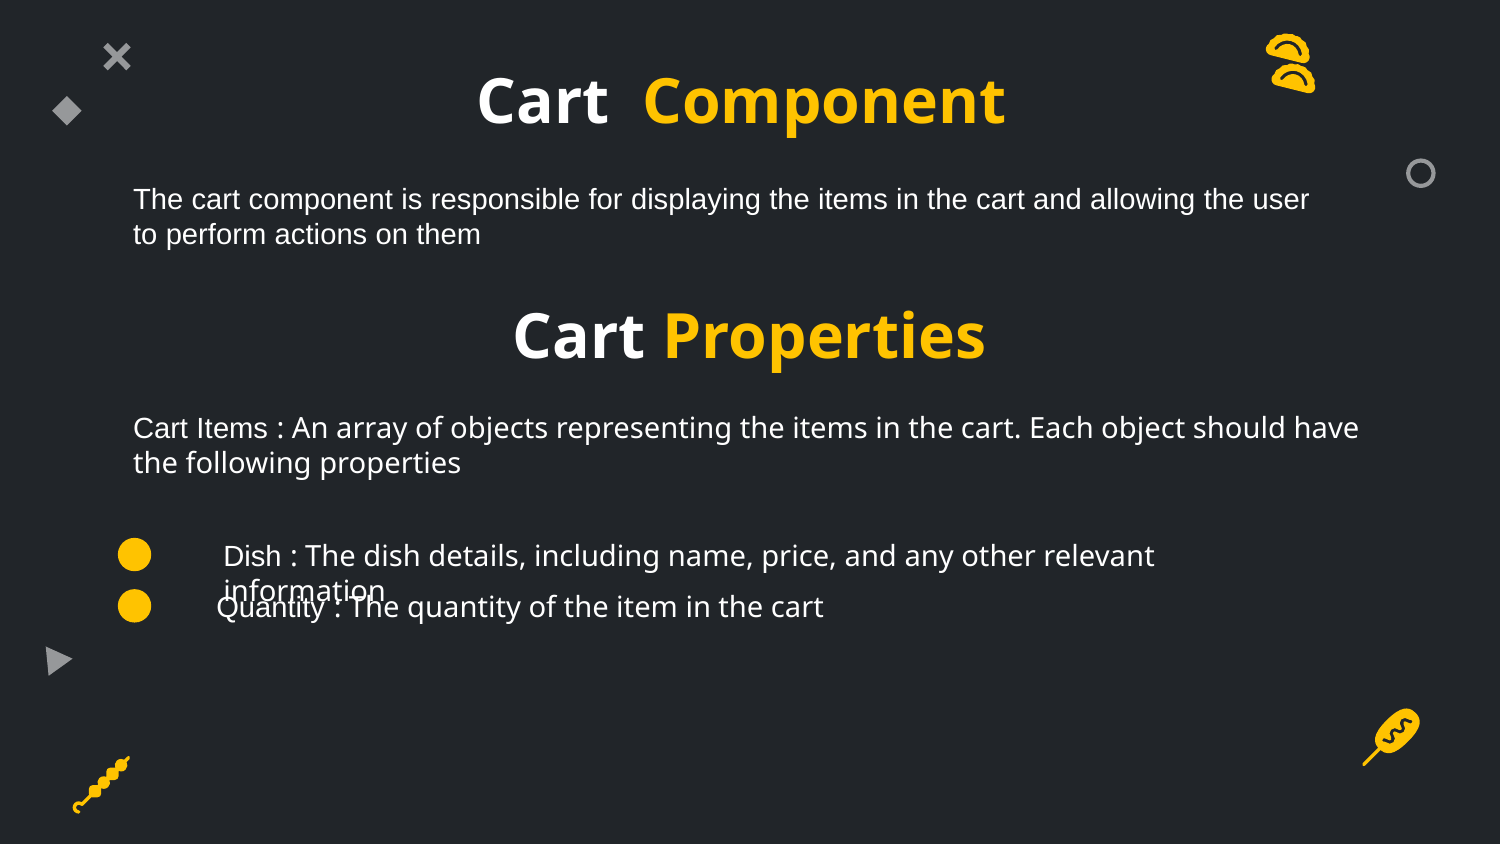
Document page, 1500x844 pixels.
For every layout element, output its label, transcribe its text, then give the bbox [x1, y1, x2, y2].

text_box [117, 537, 152, 572]
text_box Dish : The dish details, including name, price, and any other relevant information [208, 529, 1290, 580]
text_box The cart component is responsible for displaying the items in the cart and allowing the user to perform actions on them [118, 165, 1407, 254]
text_box [137, 307, 1402, 844]
title Cart Component [118, 46, 1382, 125]
text_box Quantity : The quantity of the item in the cart [201, 580, 1340, 631]
text_box Cart Items : An array of objects representing the items in the cart. Each object should have the following properties [118, 401, 1382, 487]
text_box Cart Properties [118, 281, 1382, 360]
text_box [117, 589, 152, 623]
